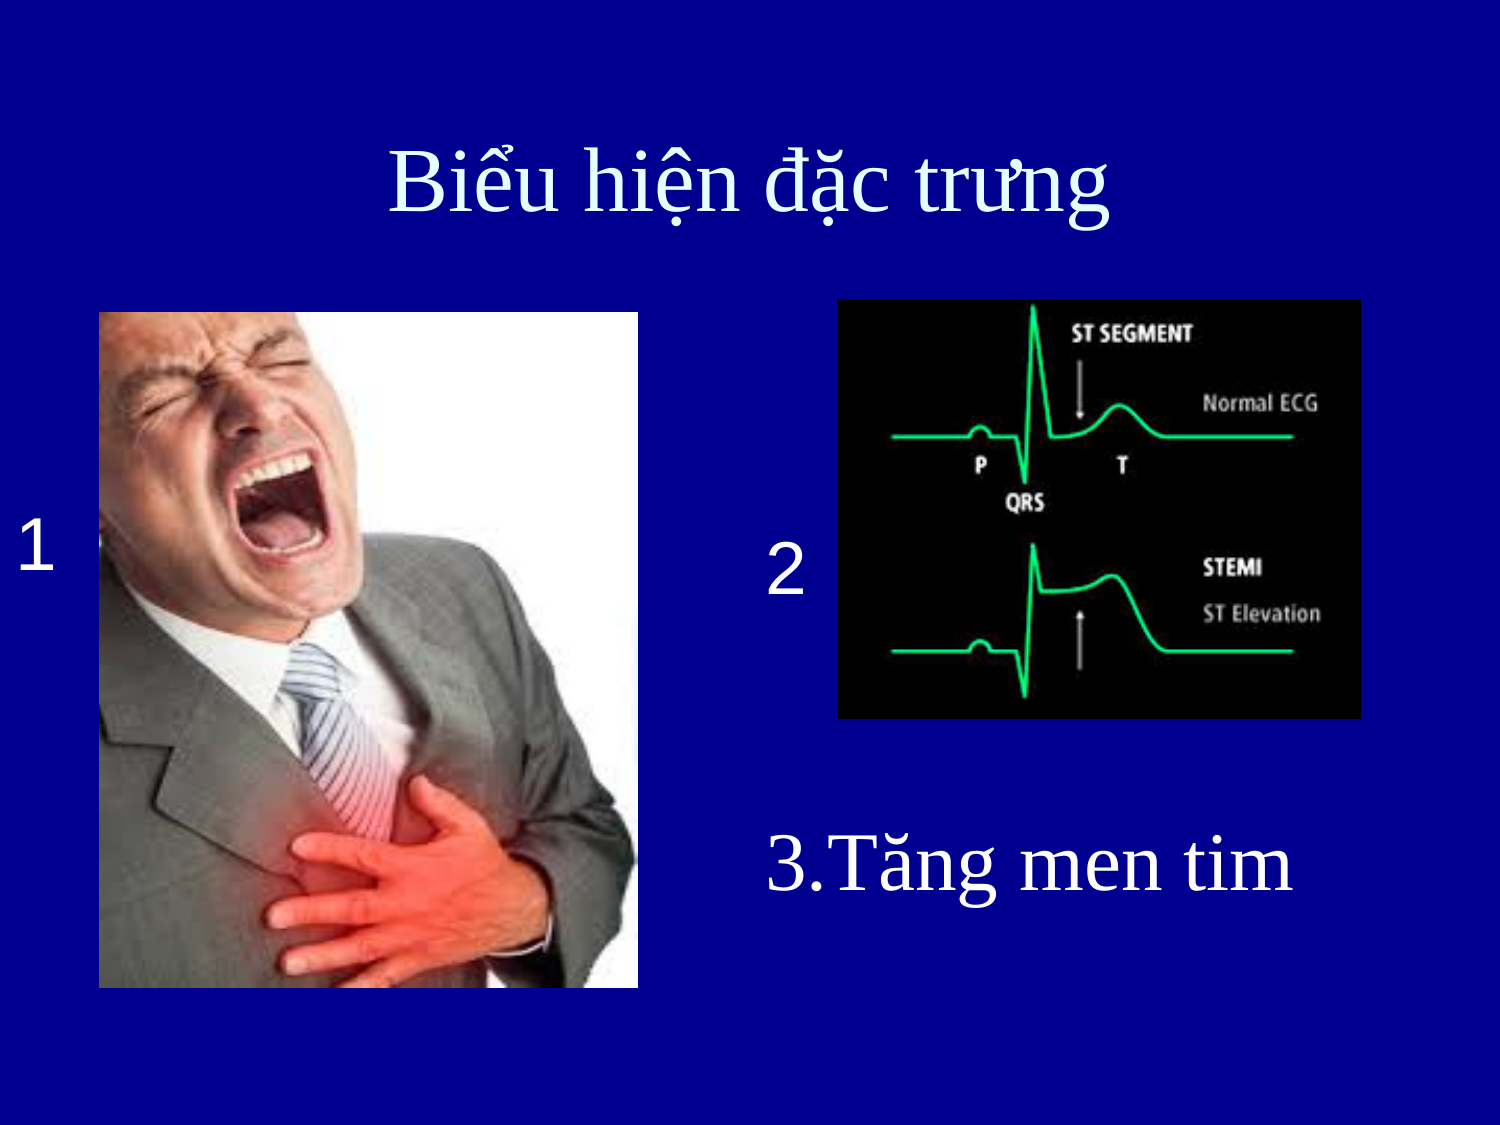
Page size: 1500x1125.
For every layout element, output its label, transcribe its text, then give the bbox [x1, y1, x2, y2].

text_box 2 [749, 512, 823, 619]
title Biểu hiện đặc trưng [75, 62, 1425, 288]
text_box 3.Tăng men tim [749, 800, 1338, 917]
picture [99, 312, 638, 988]
picture [837, 299, 1361, 719]
text_box 1 [0, 487, 63, 594]
